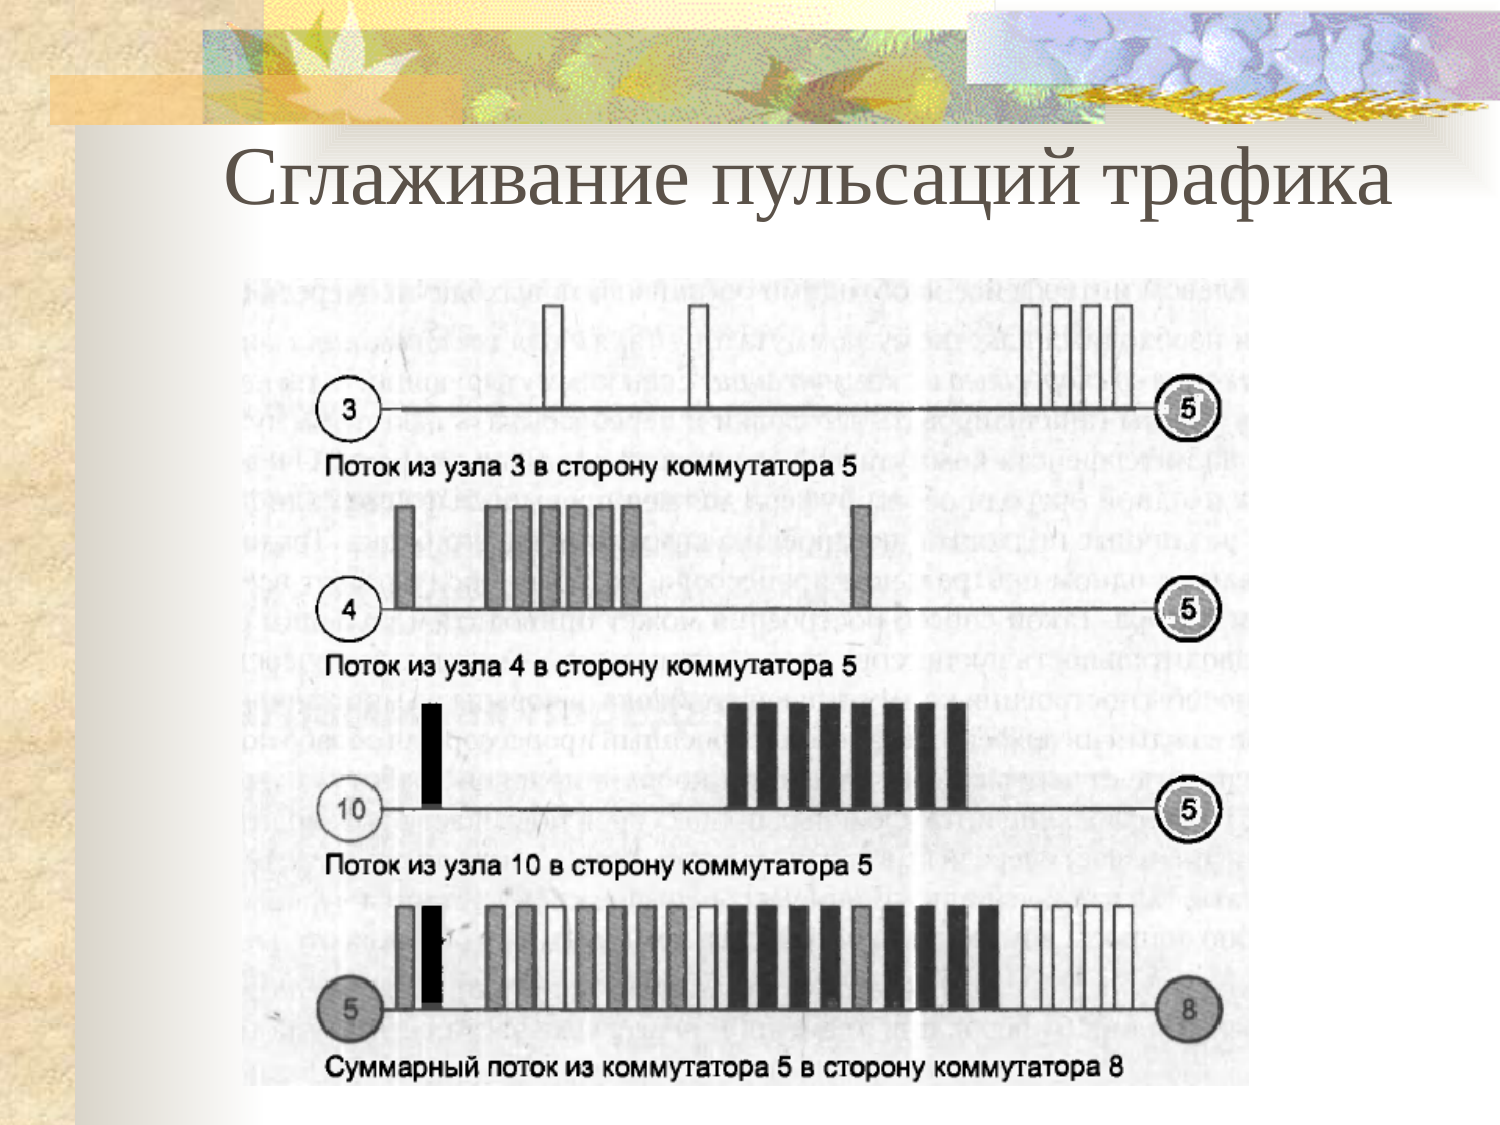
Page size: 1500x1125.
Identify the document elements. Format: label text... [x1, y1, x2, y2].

picture [0, 0, 1500, 1125]
picture [241, 278, 1249, 1086]
text_box Сглаживание пульсаций трафика [147, 113, 1471, 221]
